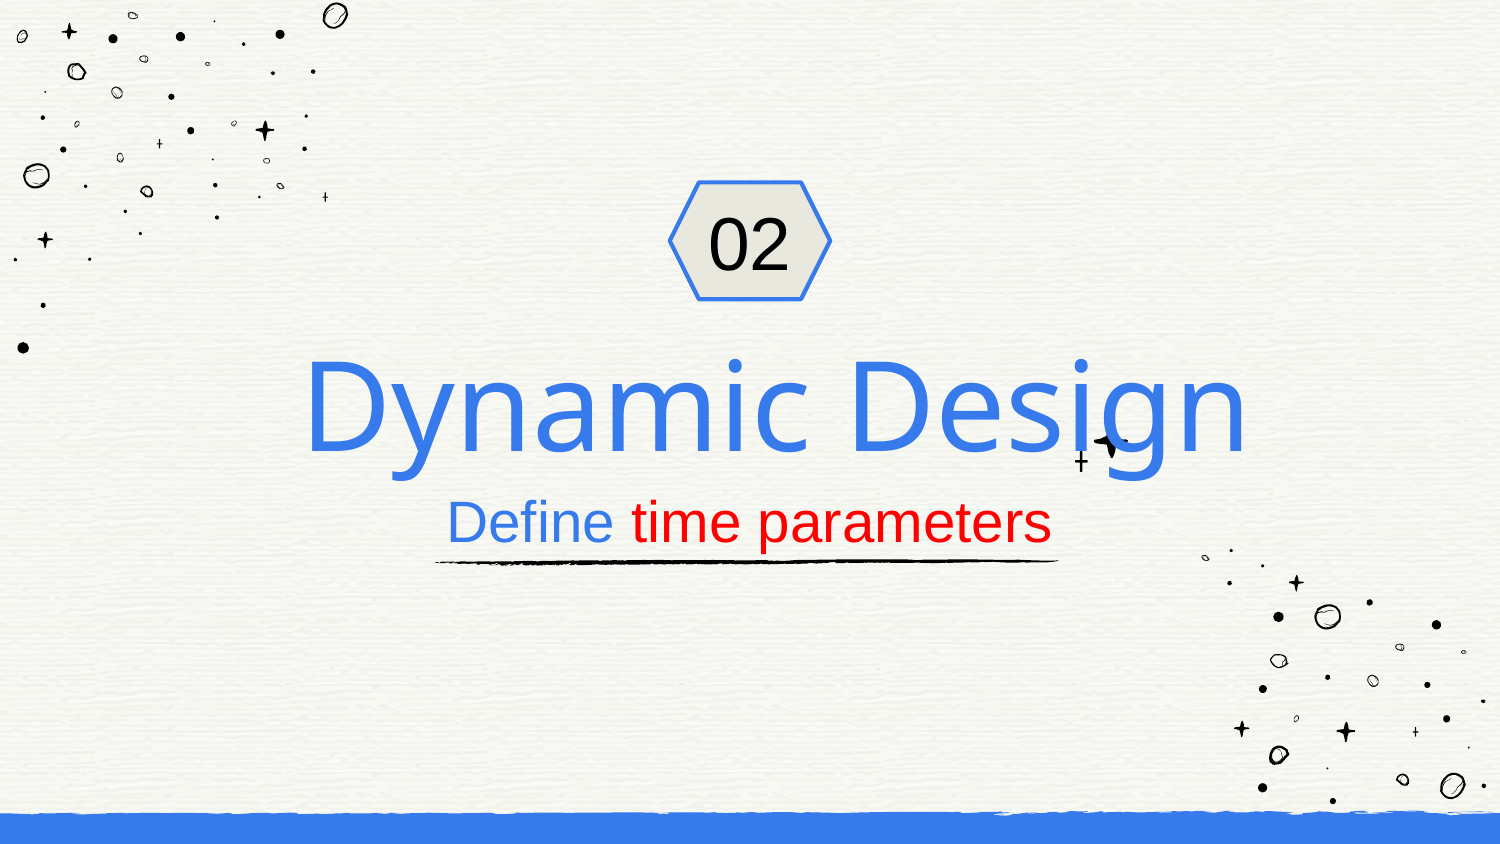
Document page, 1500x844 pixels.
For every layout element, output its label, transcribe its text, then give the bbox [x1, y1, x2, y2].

text_box [434, 562, 982, 566]
text_box 02 [669, 182, 831, 300]
text_box [1000, 811, 1010, 815]
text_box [1074, 420, 1129, 473]
text_box Define time parameters [250, 476, 1250, 562]
picture [0, 0, 1500, 815]
text_box Dynamic Design [246, 246, 1306, 492]
